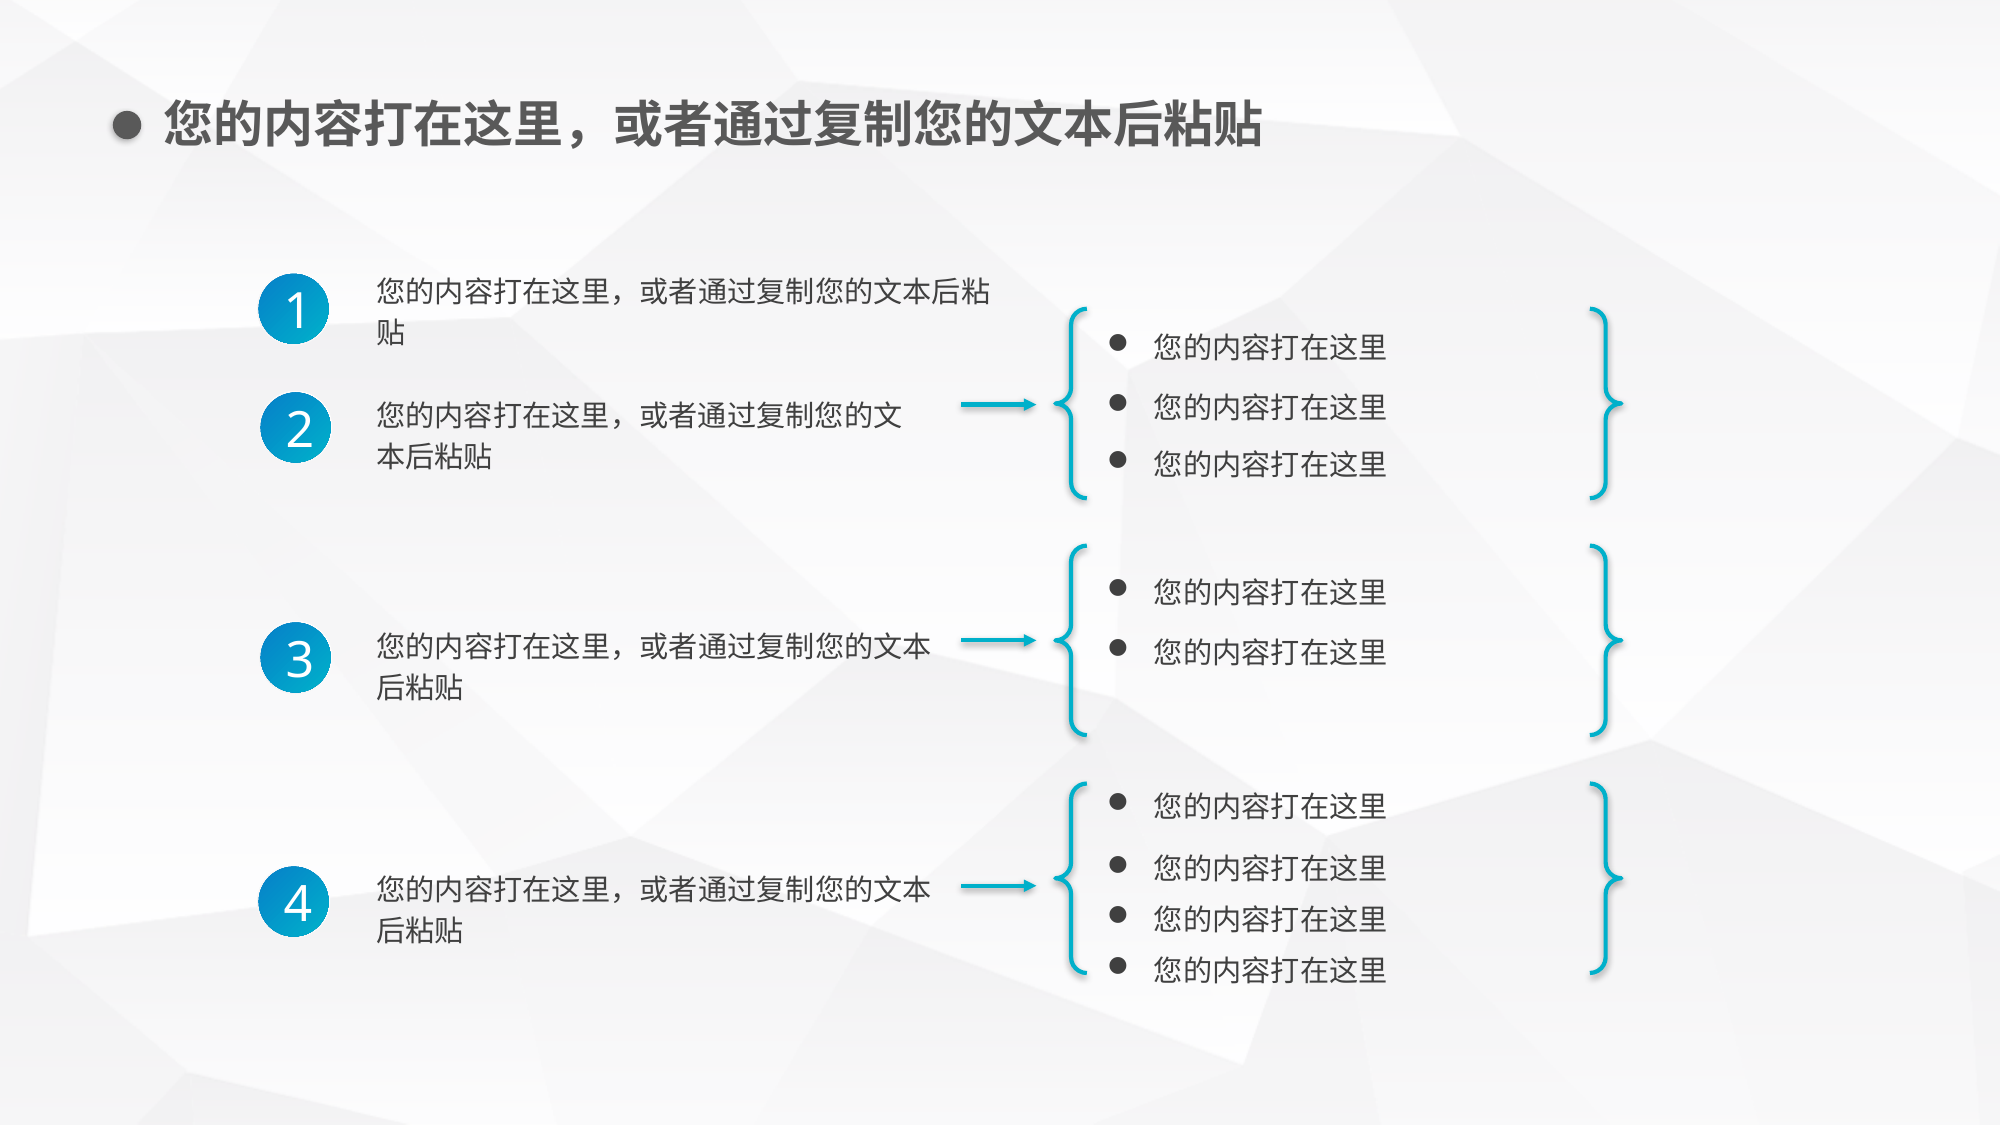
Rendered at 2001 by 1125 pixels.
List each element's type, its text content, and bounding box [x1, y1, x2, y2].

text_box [1055, 308, 1622, 499]
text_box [1055, 545, 1622, 736]
text_box [112, 110, 143, 141]
text_box 您的内容打在这里，或者通过复制您的文本后粘贴 [361, 614, 962, 712]
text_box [256, 864, 331, 939]
picture [0, 0, 2000, 1125]
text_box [258, 390, 333, 465]
text_box 您的内容打在这里，或者通过复制您的文本后粘贴 [361, 383, 943, 481]
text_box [256, 271, 331, 346]
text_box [258, 620, 333, 695]
text_box 您的内容打在这里，或者通过复制您的文本后粘贴 [361, 857, 962, 955]
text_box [1055, 774, 1622, 992]
text_box 您的内容打在这里，或者通过复制您的文本后粘贴 [149, 85, 1485, 160]
text_box 您的内容打在这里，或者通过复制您的文本后粘贴 [361, 259, 1021, 357]
